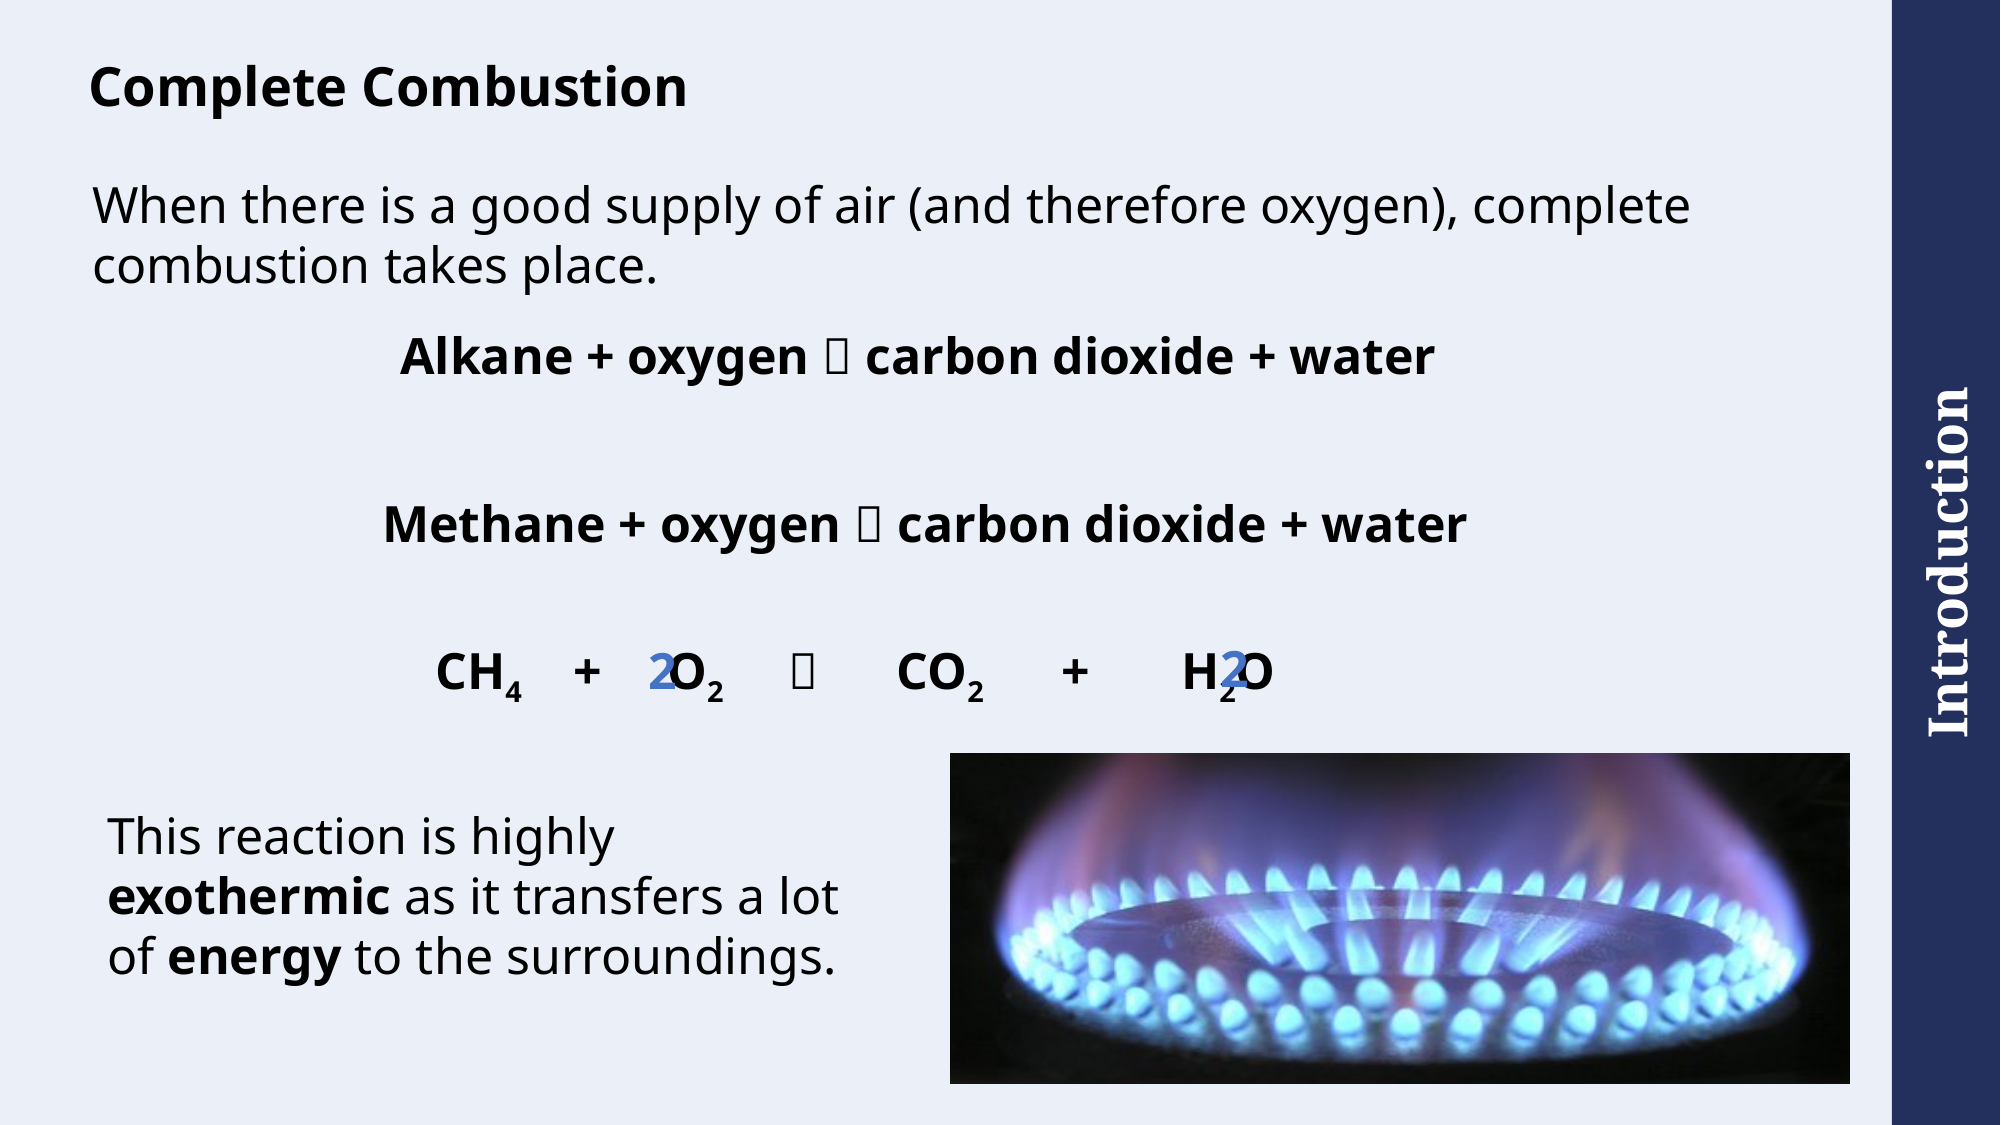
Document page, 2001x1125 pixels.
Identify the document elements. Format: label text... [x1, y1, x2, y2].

text_box When there is a good supply of air (and therefore oxygen), complete combustion takes place. [77, 165, 1863, 301]
text_box This reaction is highly exothermic as it transfers a lot of energy to the surroundings. [92, 797, 914, 993]
text_box CH4 + O2  CO2 + H2O [420, 632, 1595, 716]
picture [949, 753, 1850, 1084]
text_box 2 [634, 632, 729, 707]
title Complete Combustion [88, 0, 1831, 119]
text_box Alkane + oxygen  carbon dioxide + water [385, 317, 1560, 392]
text_box Methane + oxygen  carbon dioxide + water [367, 485, 1542, 561]
text_box 2 [1205, 630, 1300, 706]
